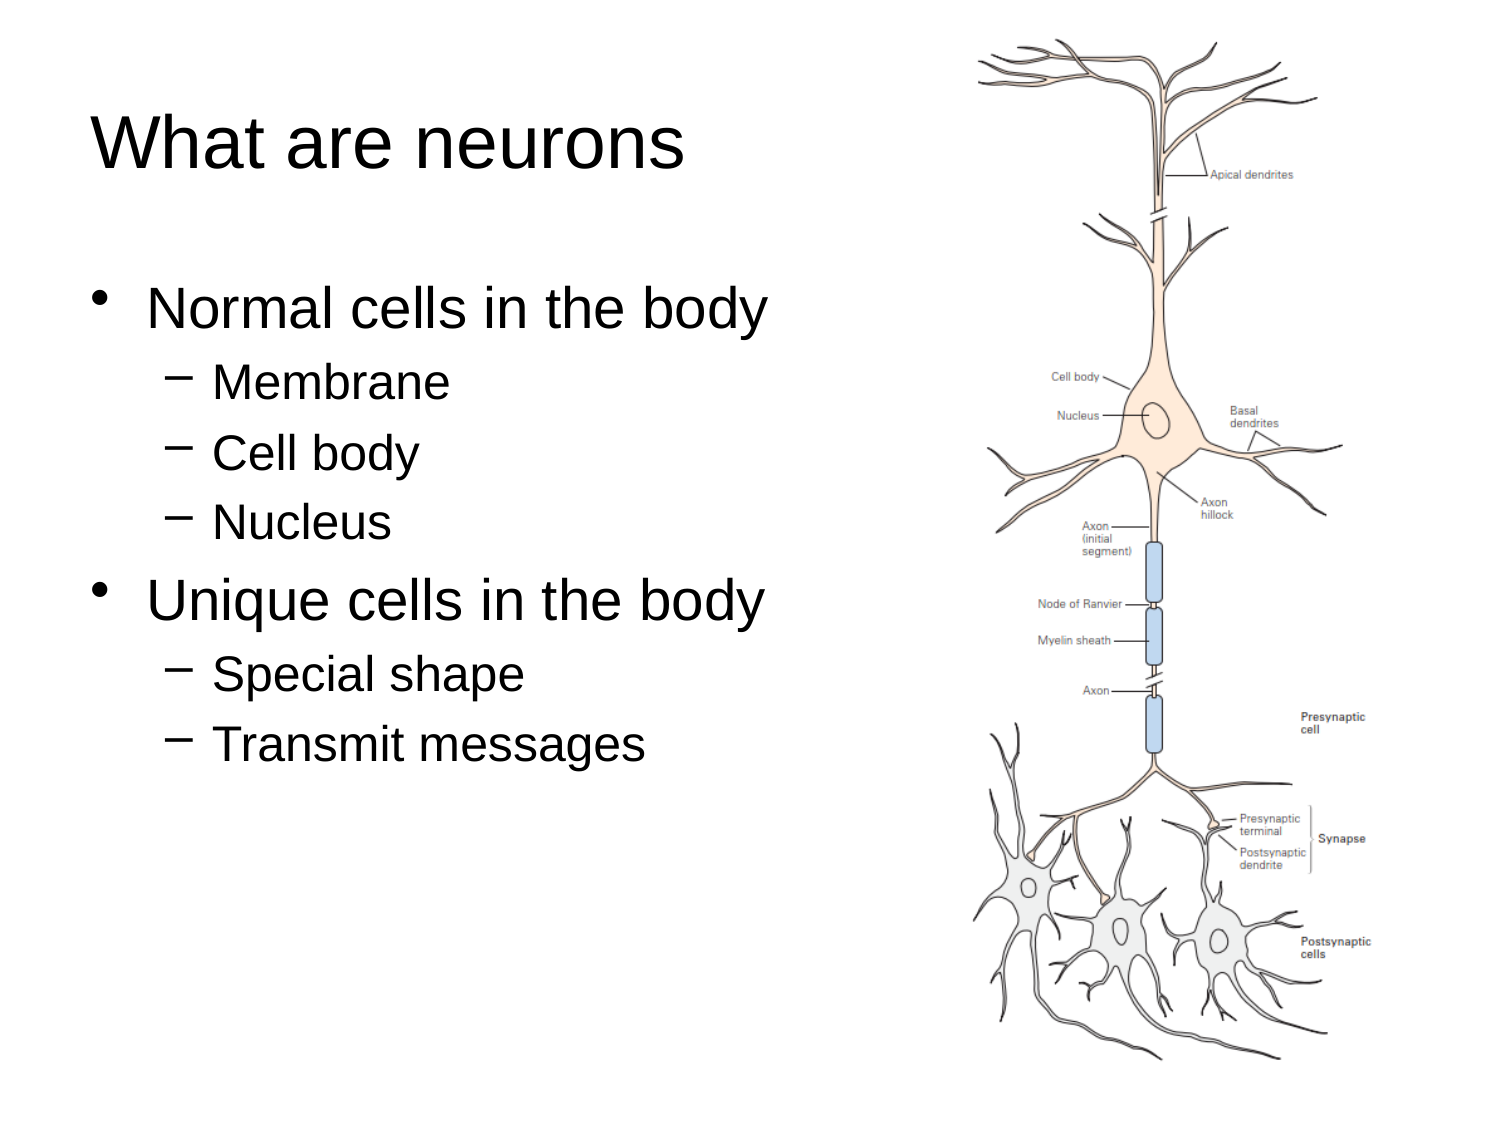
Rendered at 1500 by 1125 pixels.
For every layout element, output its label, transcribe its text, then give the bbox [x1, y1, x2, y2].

list Normal cells in the body Membrane Cell body Nucleus Unique cells in the body Special shape Transmit messages [75, 262, 916, 1005]
title What are neurons [75, 45, 962, 233]
picture [962, 27, 1412, 1080]
